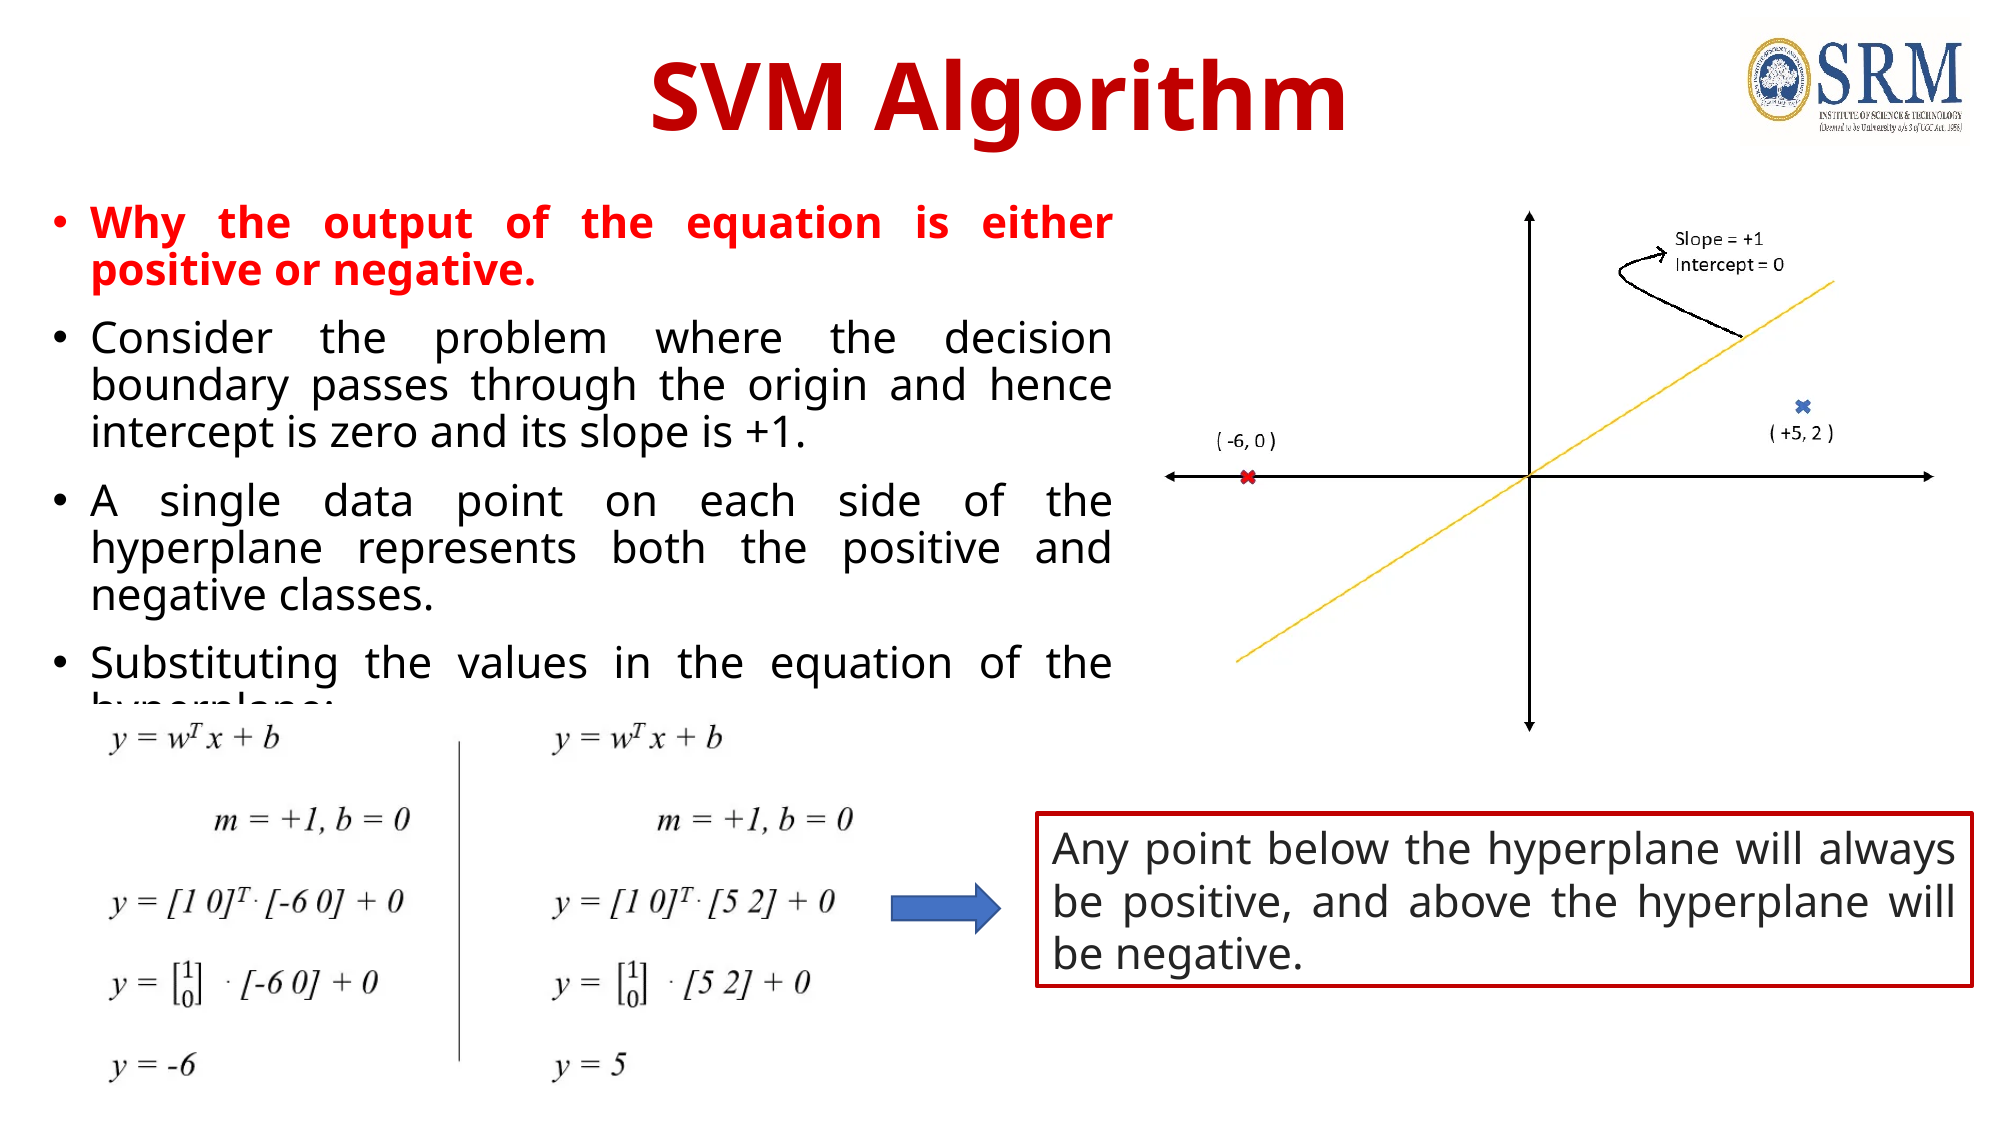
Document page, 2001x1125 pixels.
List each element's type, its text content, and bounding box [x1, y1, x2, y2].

picture [53, 704, 923, 1097]
title SVM Algorithm [137, 59, 1863, 140]
list Why the output of the equation is either positive or negative. Consider the problem where the decision boundary passes through the origin and hence intercept is zero and its slope is +1. A single data point on each side of the hyperplane represents both the positive and negative classes. Substituting the values in the equation of the hyperplane: [37, 192, 1130, 794]
text_box [923, 882, 1002, 935]
text_box Any point below the hyperplane will always be positive, and above the hyperplane will be negative. [1037, 813, 1972, 986]
picture [1740, 17, 1970, 146]
picture [1155, 185, 1947, 746]
